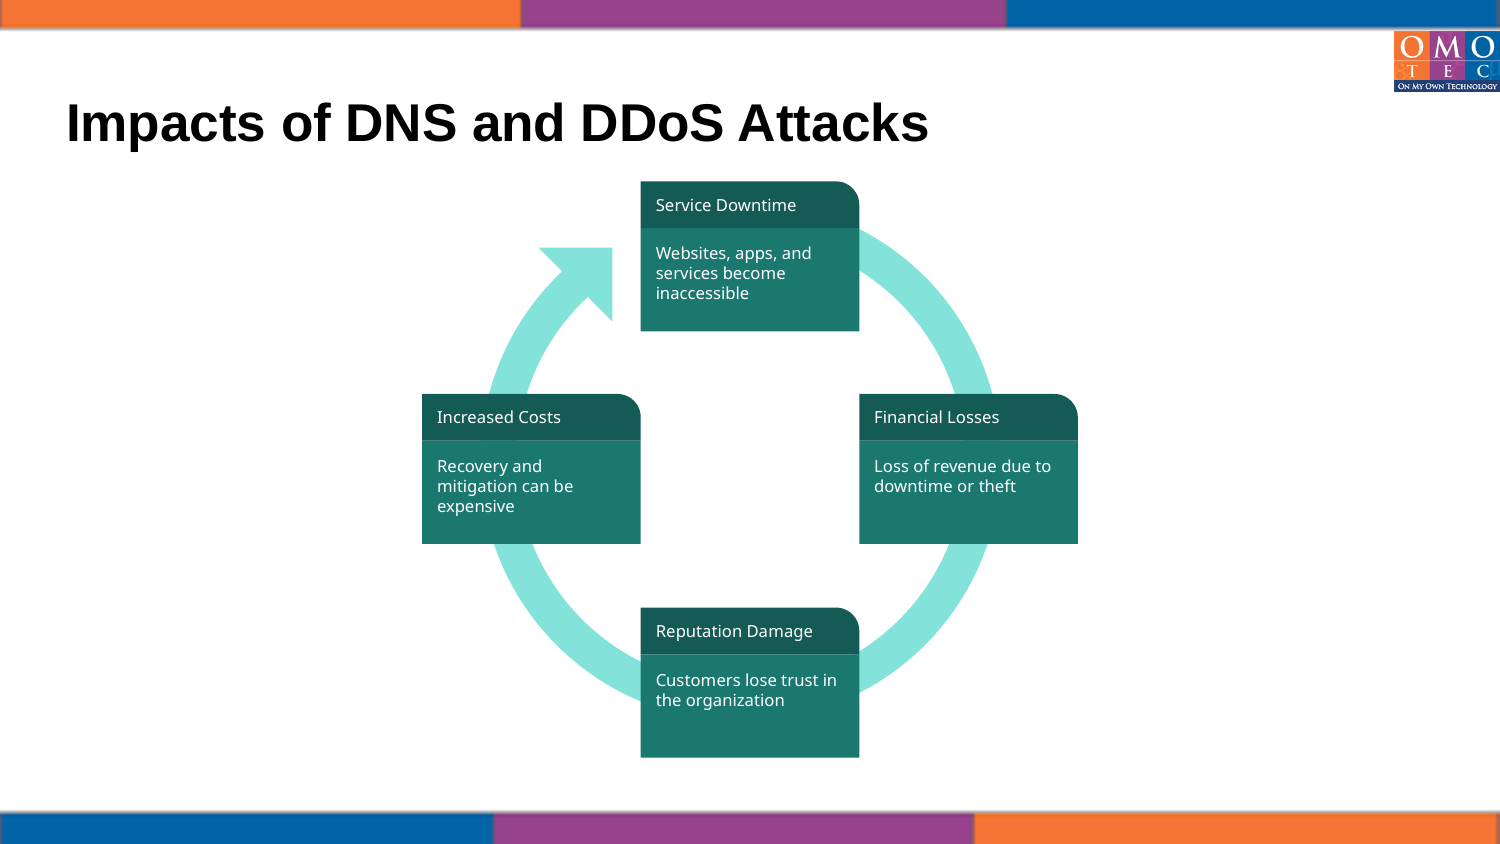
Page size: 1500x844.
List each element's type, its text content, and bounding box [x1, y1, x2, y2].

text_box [421, 393, 641, 545]
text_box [640, 607, 860, 758]
picture [0, 0, 1500, 844]
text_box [479, 200, 1002, 722]
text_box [858, 393, 1079, 545]
title Impacts of DNS and DDoS Attacks [51, 72, 1449, 167]
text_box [640, 181, 860, 332]
